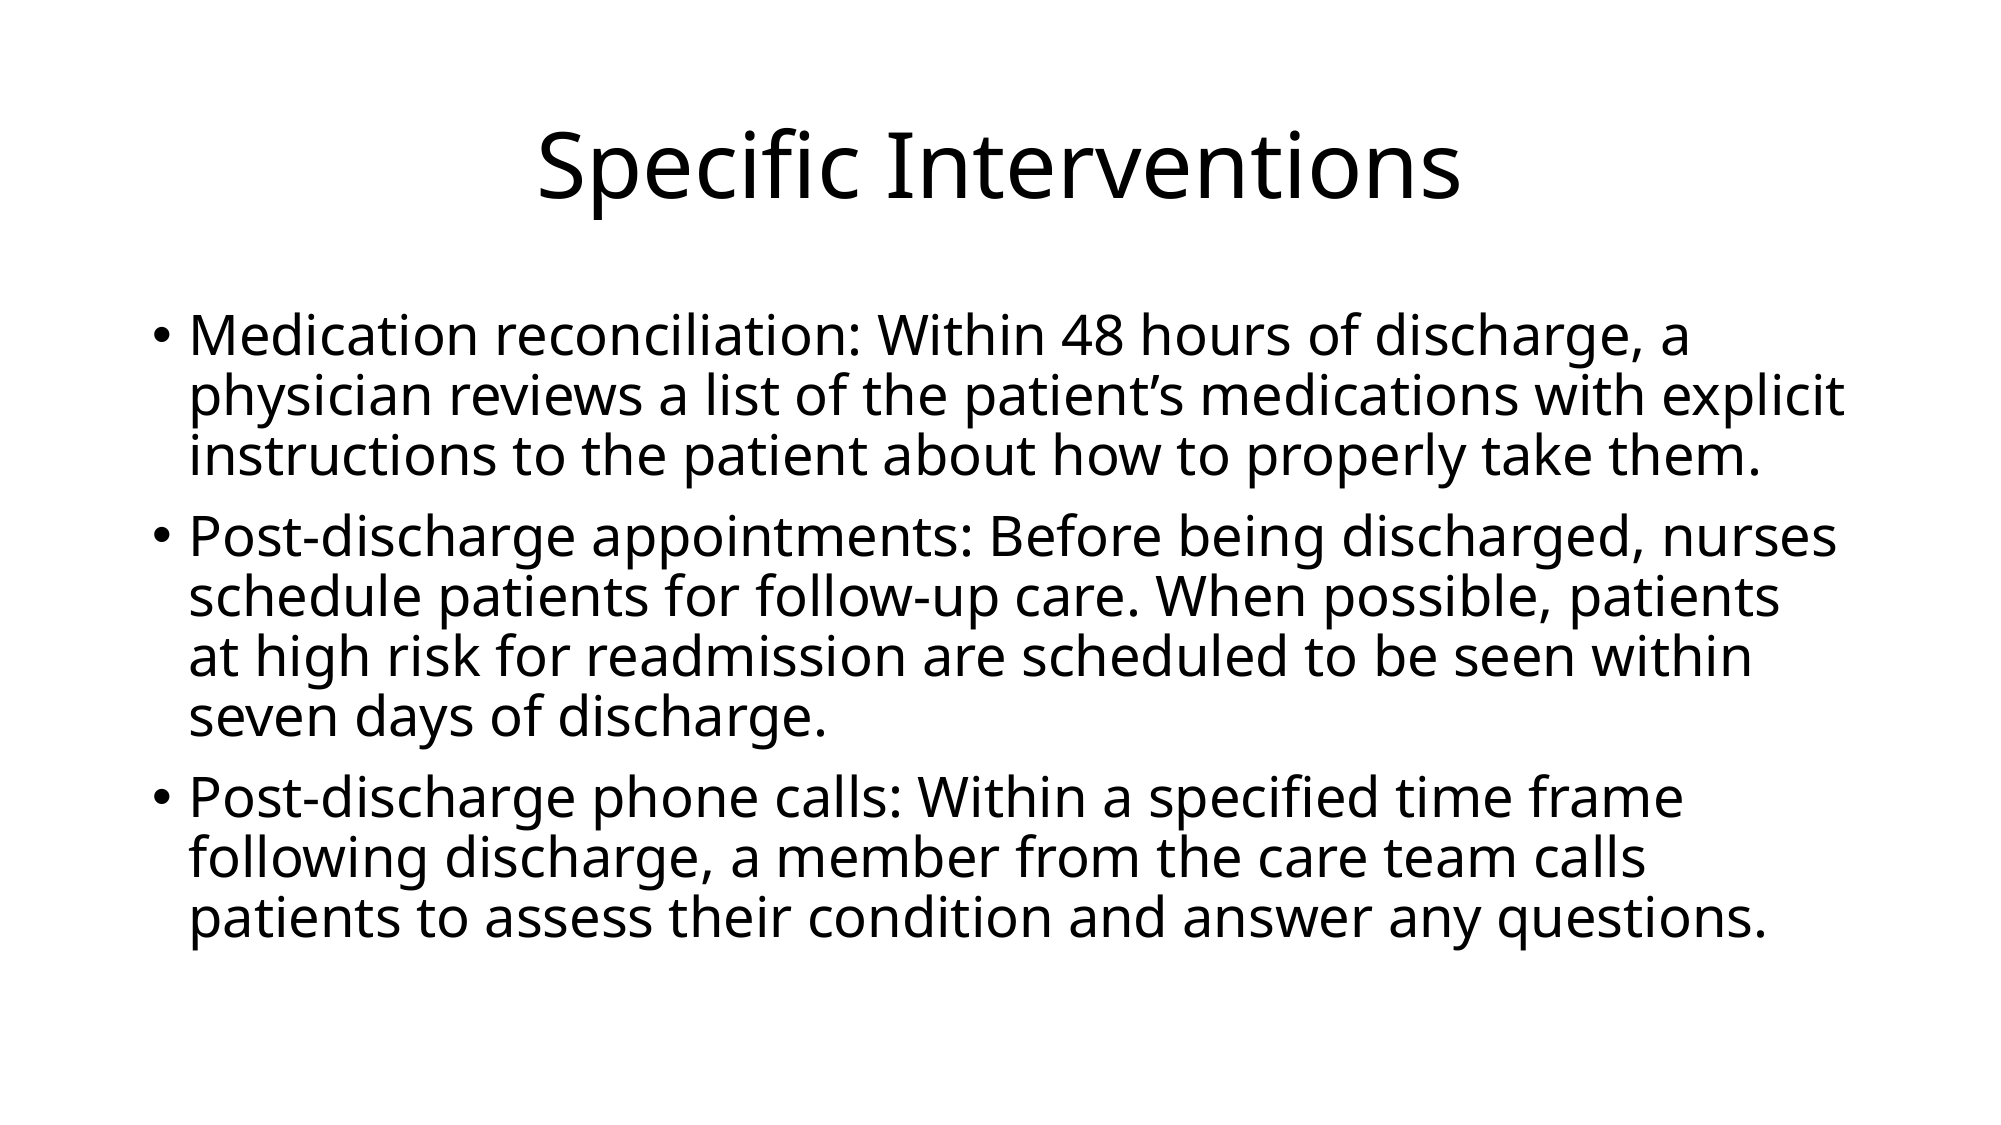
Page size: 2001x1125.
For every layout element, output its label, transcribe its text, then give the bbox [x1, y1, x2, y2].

list Medication reconciliation: Within 48 hours of discharge, a physician reviews a list of the patient’s medications with explicit instructions to the patient about how to properly take them. Post-discharge appointments: Before being discharged, nurses schedule patients for follow-up care. When possible, patients at high risk for readmission are scheduled to be seen within seven days of discharge. Post-discharge phone calls: Within a specified time frame following discharge, a member from the care team calls patients to assess their condition and answer any questions. [137, 299, 1863, 1014]
title Specific Interventions [137, 59, 1863, 278]
